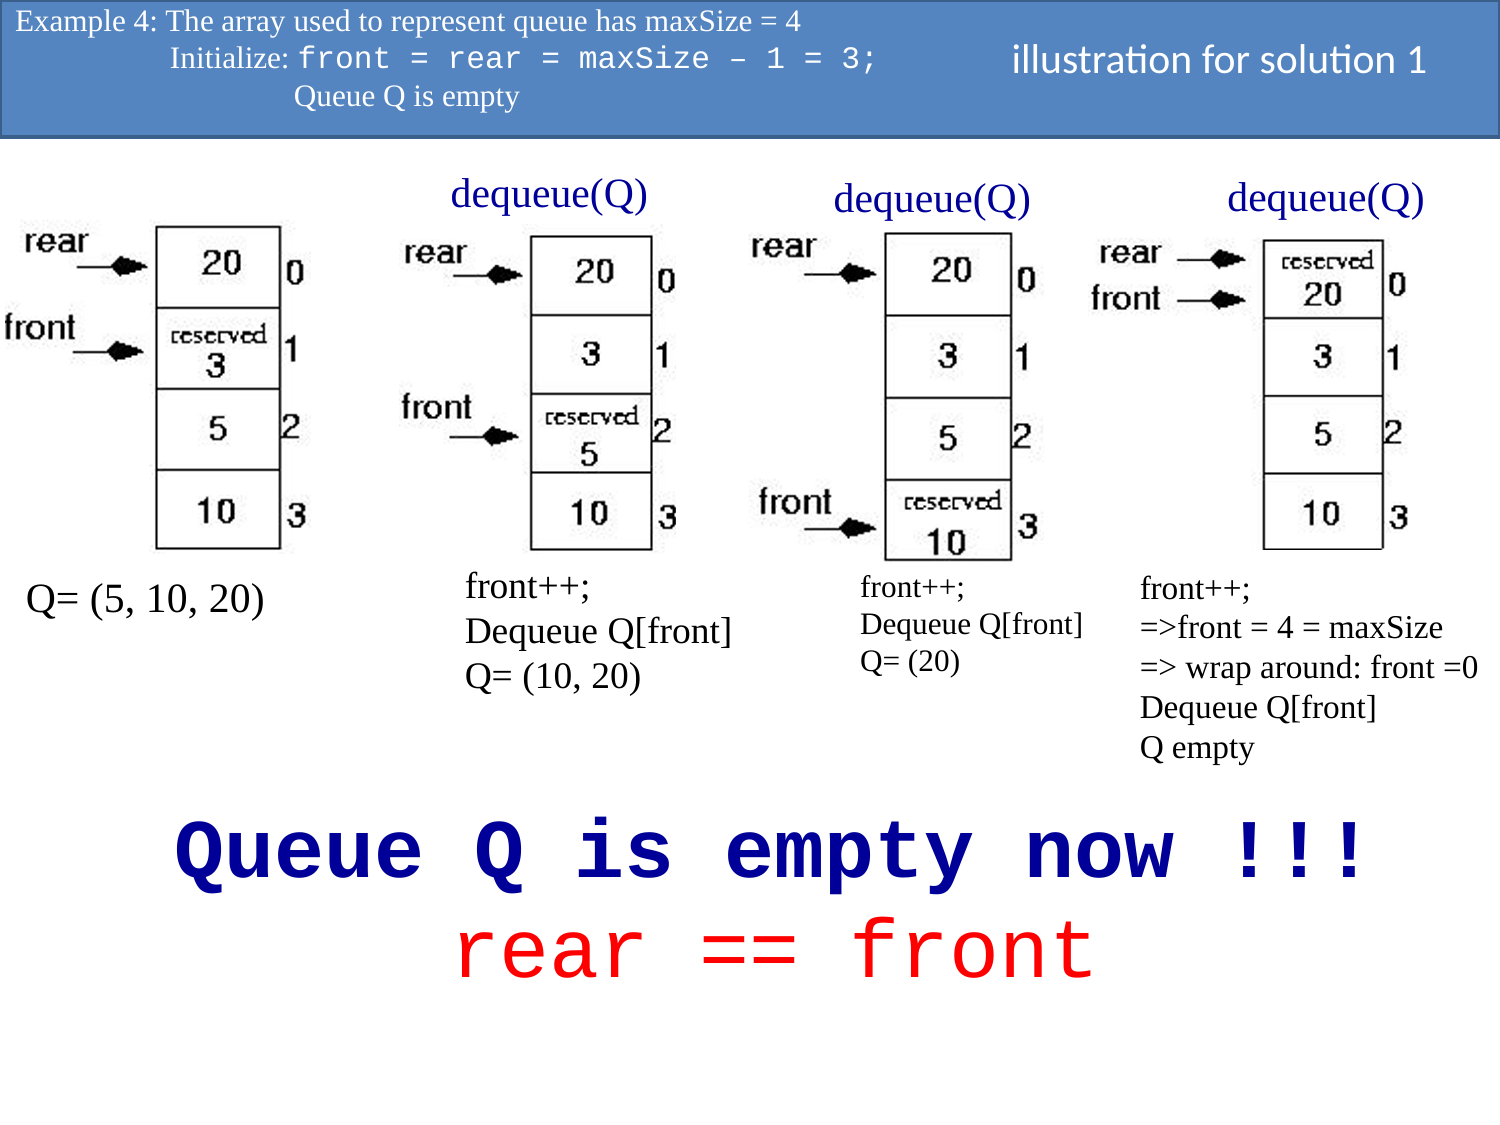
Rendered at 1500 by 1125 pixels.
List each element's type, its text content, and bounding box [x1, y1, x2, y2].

picture [745, 217, 1044, 562]
text_box dequeue(Q) [435, 158, 699, 224]
text_box dequeue(Q) [818, 163, 1082, 229]
text_box illustration for solution 1 [996, 24, 1500, 90]
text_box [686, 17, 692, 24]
text_box front++; Dequeue Q[front] Q= (10, 20) [450, 553, 756, 704]
text_box dequeue(Q) [1212, 162, 1475, 228]
title Example 4: The array used to represent queue has maxSize = 4 Initialize: front = rear = maxSize – 1 = 3; Queue Q is empty [0, 24, 1500, 138]
text_box Queue Q is empty now !!! rear == front [87, 786, 1463, 1002]
picture [399, 224, 676, 554]
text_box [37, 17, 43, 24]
picture [5, 212, 312, 554]
picture [1088, 215, 1411, 551]
text_box front++; Dequeue Q[front] Q= (20) [845, 558, 1125, 686]
text_box front++; =>front = 4 = maxSize => wrap around: front =0 Dequeue Q[front] Q empty [1125, 558, 1500, 773]
text_box Q= (5, 10, 20) [10, 563, 311, 629]
